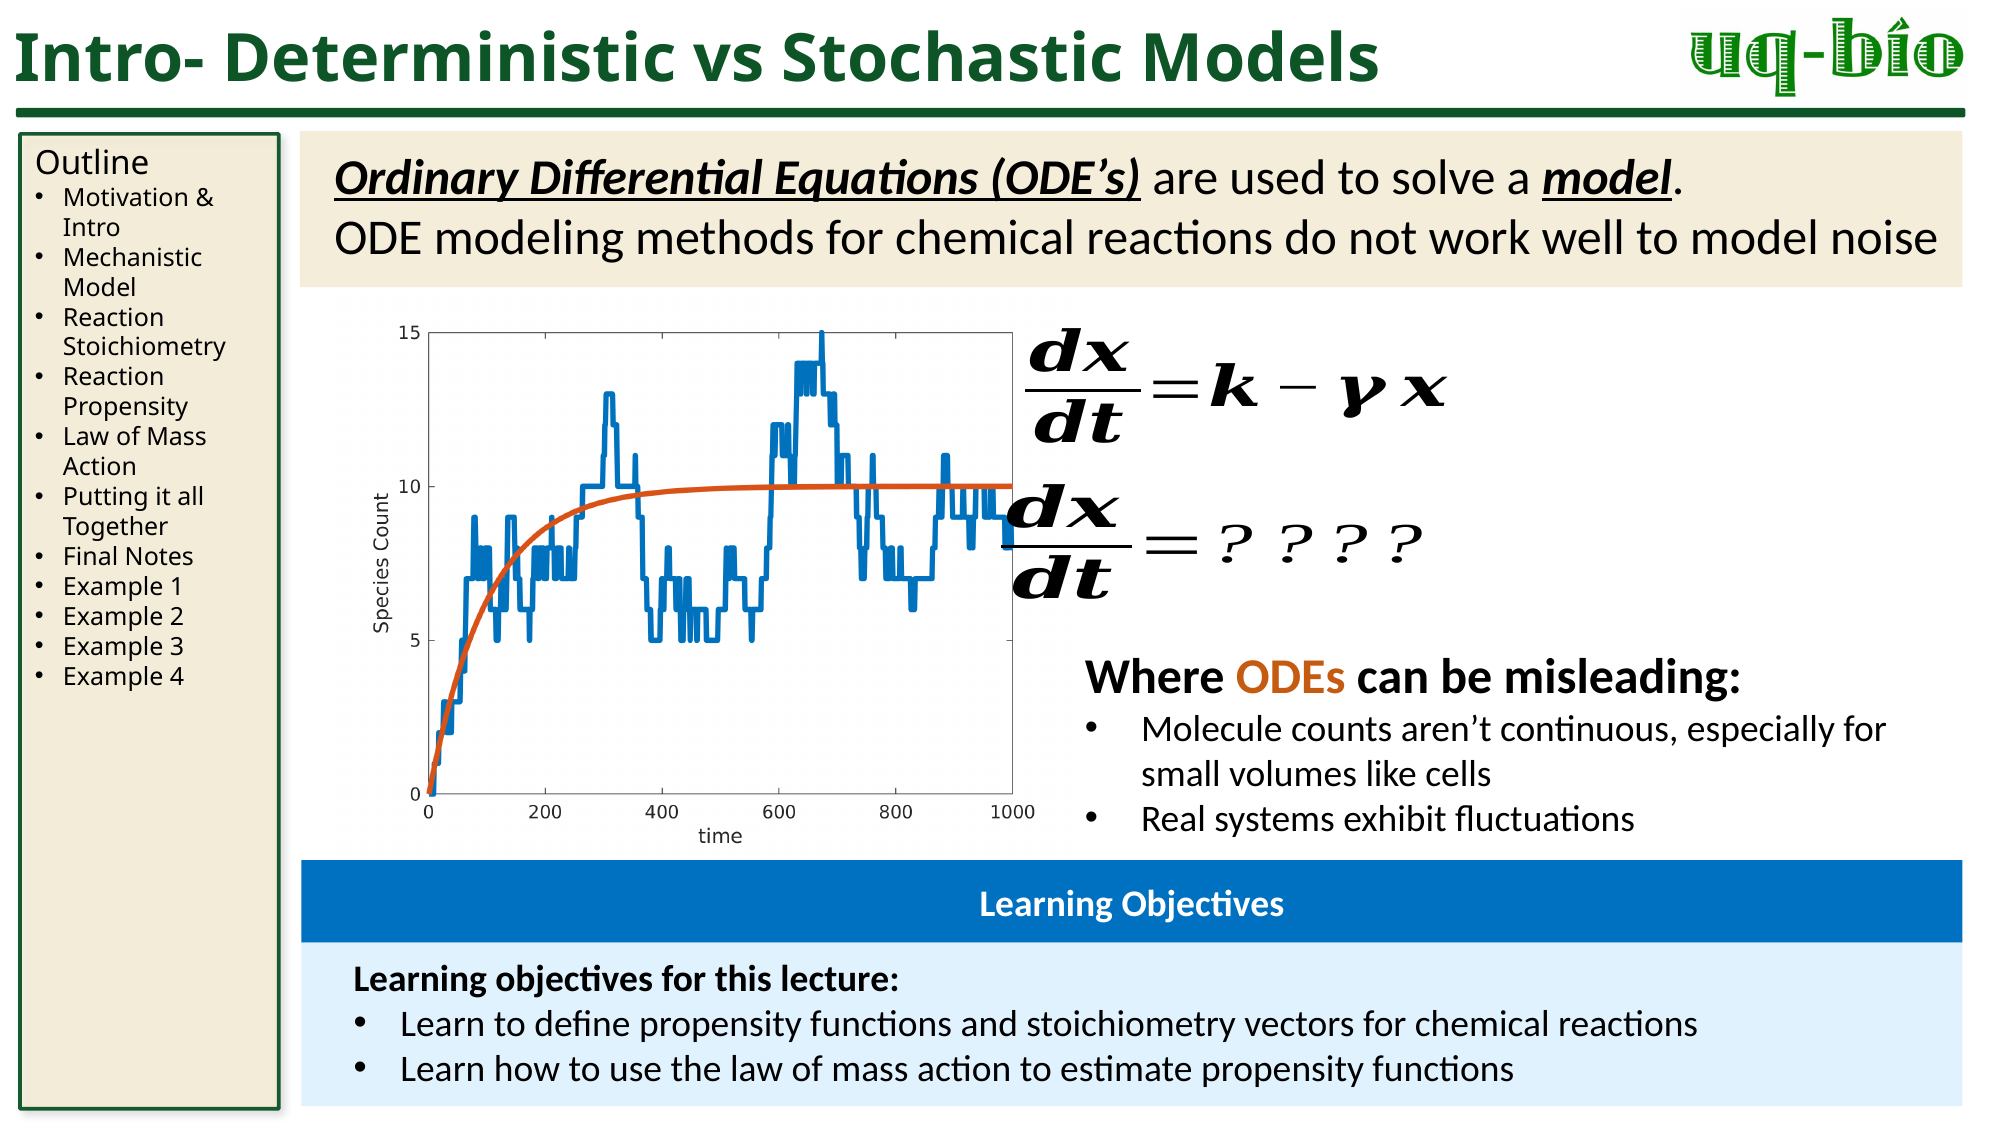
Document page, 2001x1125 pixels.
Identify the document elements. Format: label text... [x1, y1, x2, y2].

text_box Outline Motivation & Intro Mechanistic Model Reaction Stoichiometry Reaction Propensity Law of Mass Action Putting it all Together Final Notes Example 1 Example 2 Example 3 Example 4 [19, 133, 279, 853]
picture [330, 290, 1084, 856]
text_box Ordinary Differential Equations (ODE’s) are used to solve a model. ODE modeling methods for chemical reactions do not work well to model noise [319, 137, 1955, 272]
text_box [299, 130, 1963, 288]
text_box Where ODEs can be misleading: Molecule counts aren’t continuous, especially for small volumes like cells Real systems exhibit fluctuations [1084, 636, 1954, 847]
text_box [19, 853, 279, 1109]
text_box Intro- Deterministic vs Stochastic Models [0, 7, 1951, 103]
text_box [15, 107, 1966, 118]
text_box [301, 860, 1963, 1107]
picture [1678, 10, 1968, 102]
